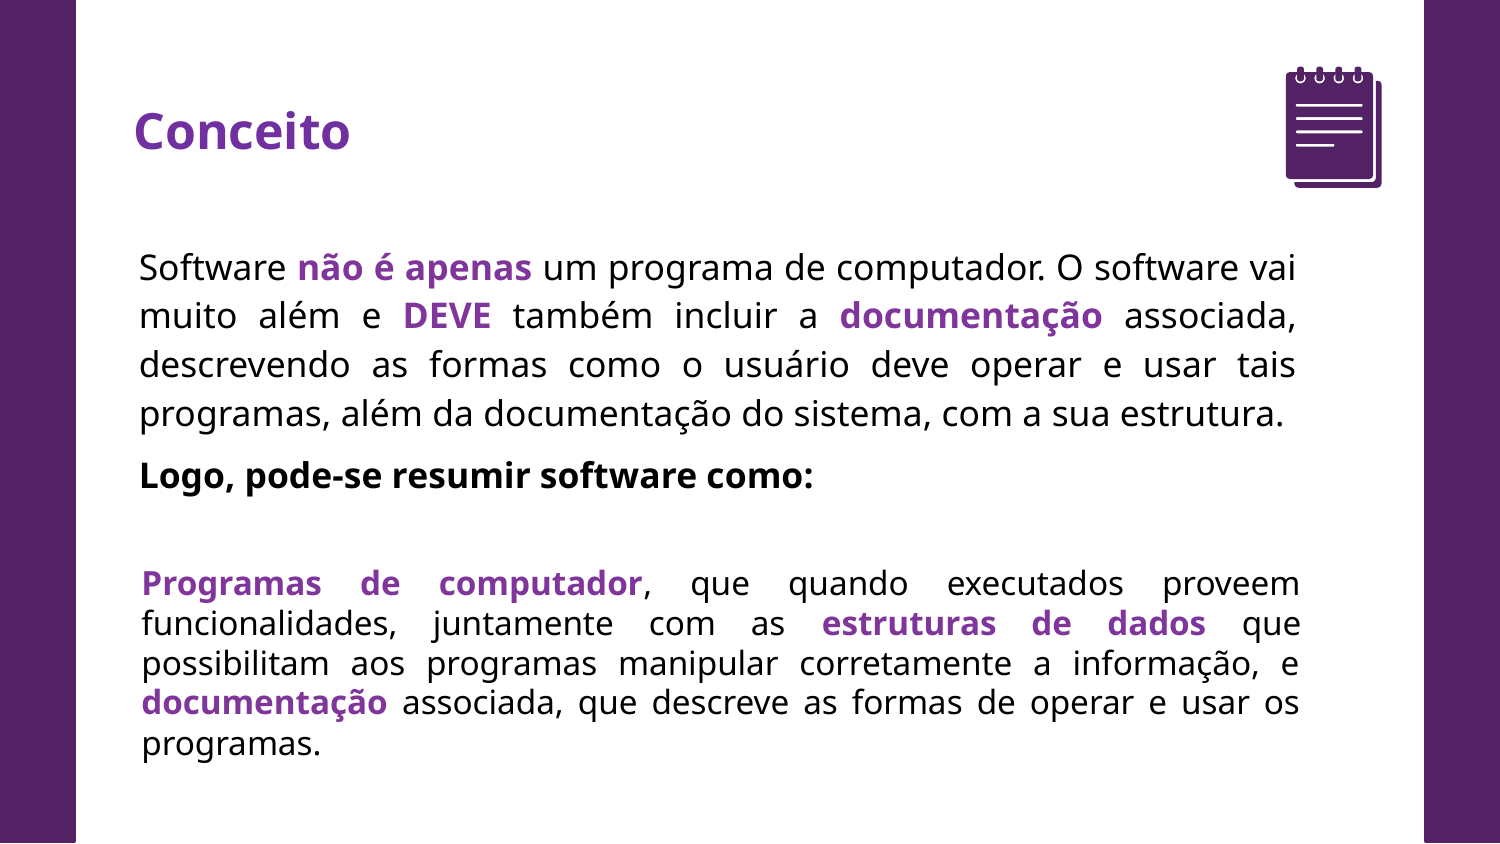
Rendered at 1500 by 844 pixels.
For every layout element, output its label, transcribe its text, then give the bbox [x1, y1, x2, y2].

text_box Conceito [118, 84, 940, 183]
text_box [1424, 0, 1500, 843]
text_box [0, 0, 76, 843]
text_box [1285, 66, 1382, 188]
text_box Programas de computador, que quando executados proveem funcionalidades, juntamente com as estruturas de dados que possibilitam aos programas manipular corretamente a informação, e documentação associada, que descreve as formas de operar e usar os programas. [126, 554, 1317, 769]
text_box Software não é apenas um programa de computador. O software vai muito além e DEVE também incluir a documentação associada, descrevendo as formas como o usuário deve operar e usar tais programas, além da documentação do sistema, com a sua estrutura. Logo, pode-se resumir software como: [138, 238, 1298, 554]
